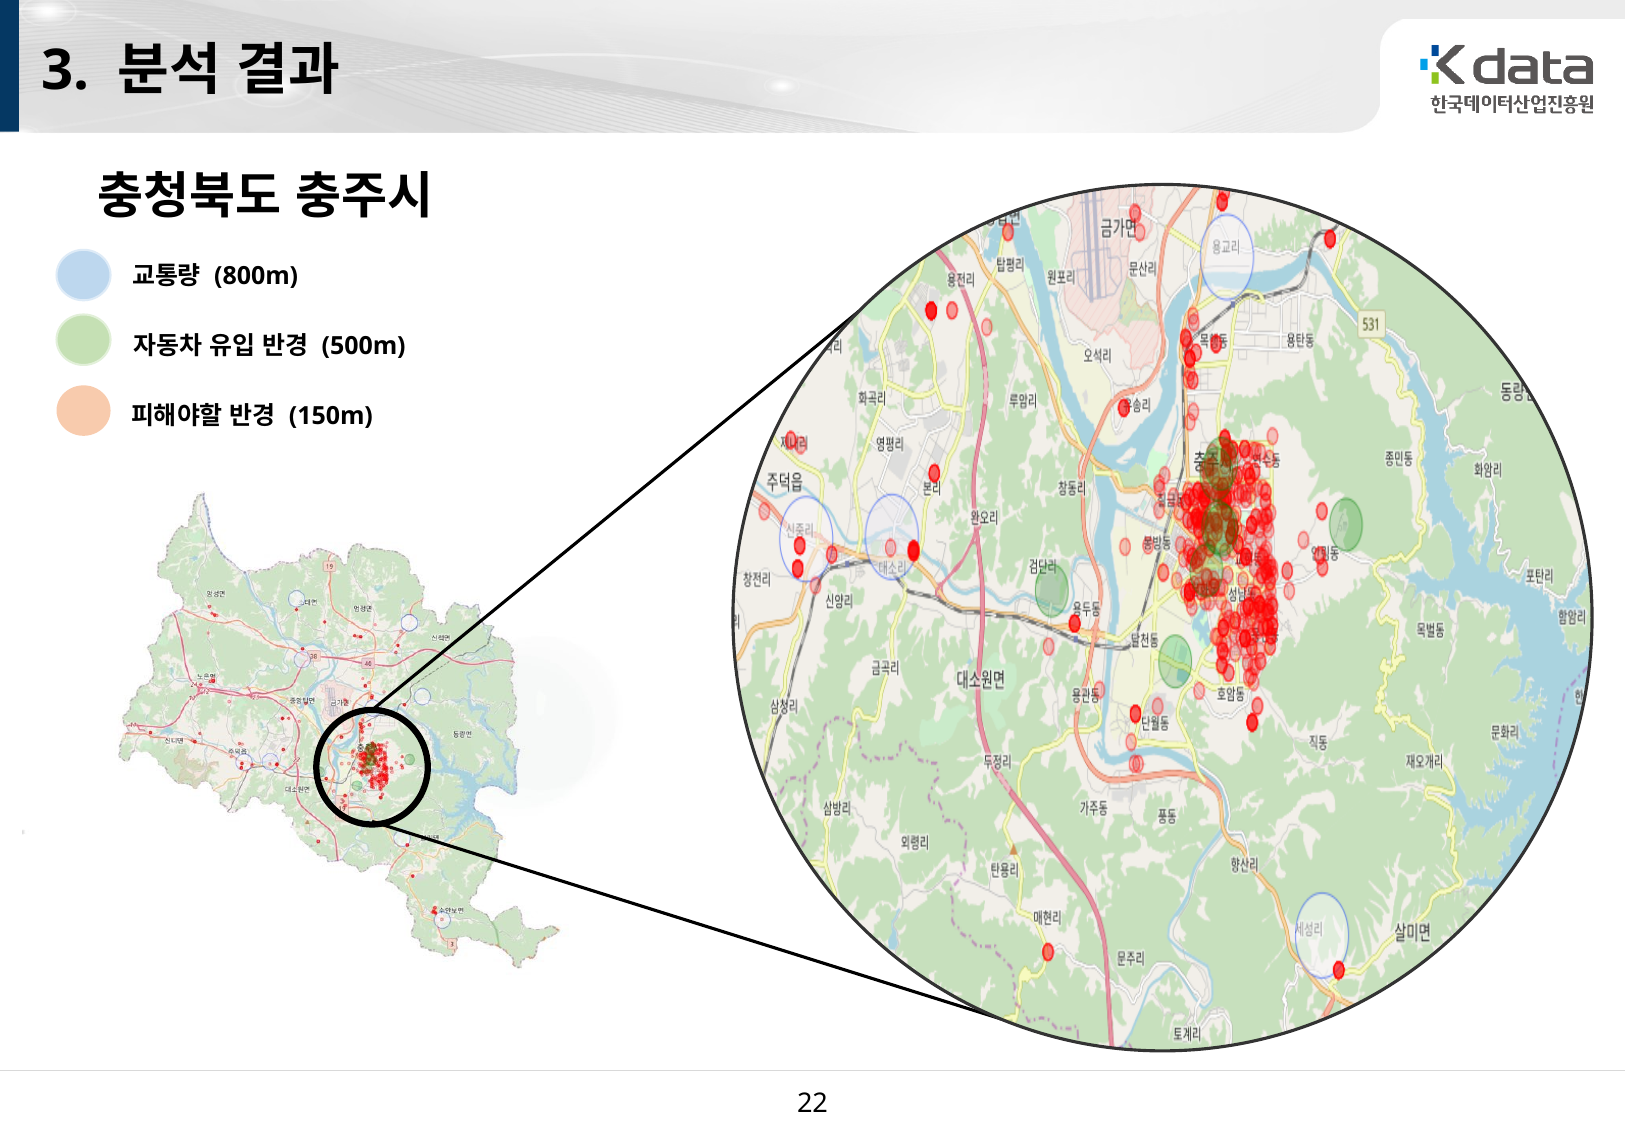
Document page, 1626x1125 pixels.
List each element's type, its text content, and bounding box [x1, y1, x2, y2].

slide_number 22 [629, 1077, 996, 1122]
text_box 3. 분석 결과 [20, 30, 1349, 94]
picture [21, 184, 1593, 1051]
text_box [372, 311, 732, 710]
text_box 충청북도 충주시 [25, 156, 506, 231]
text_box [372, 824, 732, 1027]
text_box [56, 249, 514, 438]
picture [0, 0, 1625, 134]
